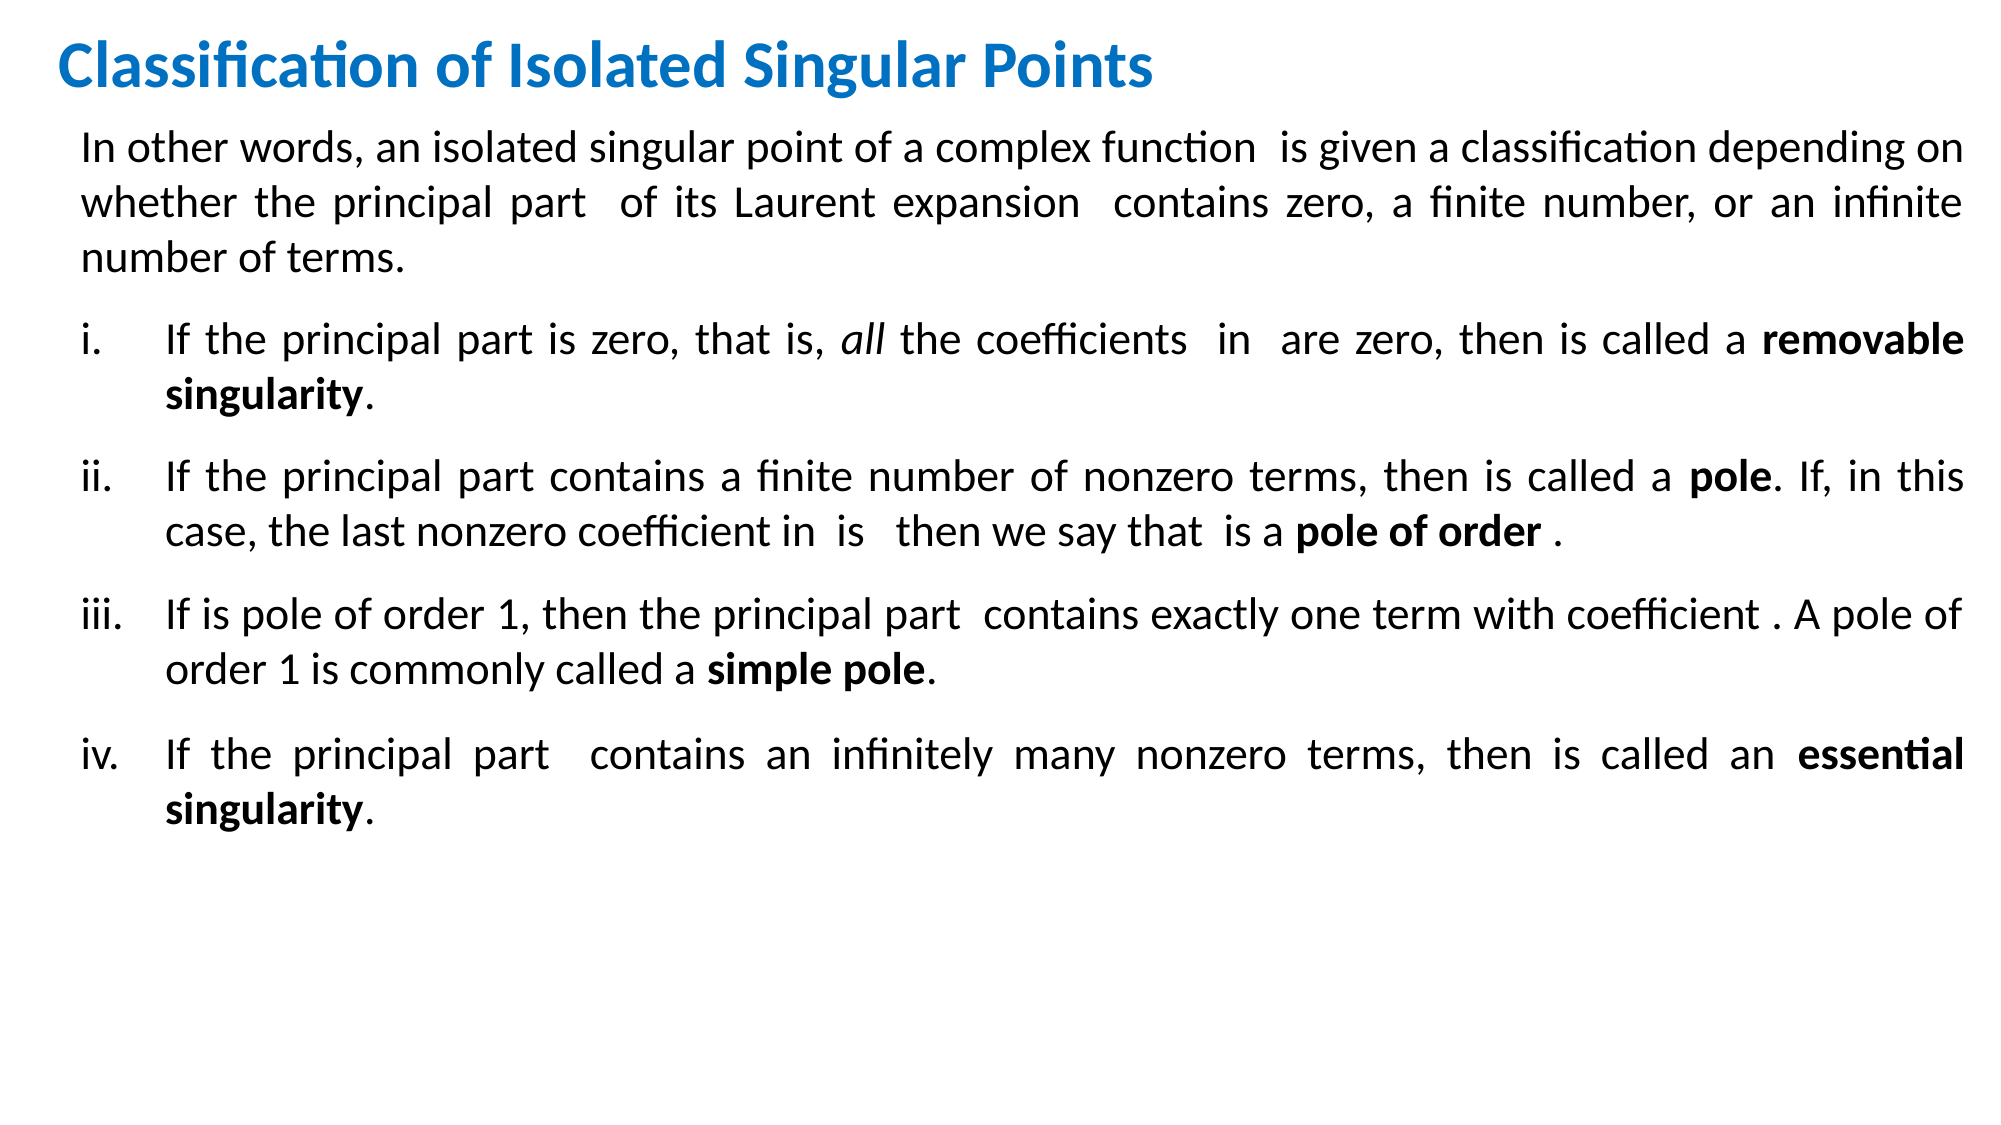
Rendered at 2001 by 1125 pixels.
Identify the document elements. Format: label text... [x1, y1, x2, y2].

text_box Classification of Isolated Singular Points [44, 13, 1171, 109]
